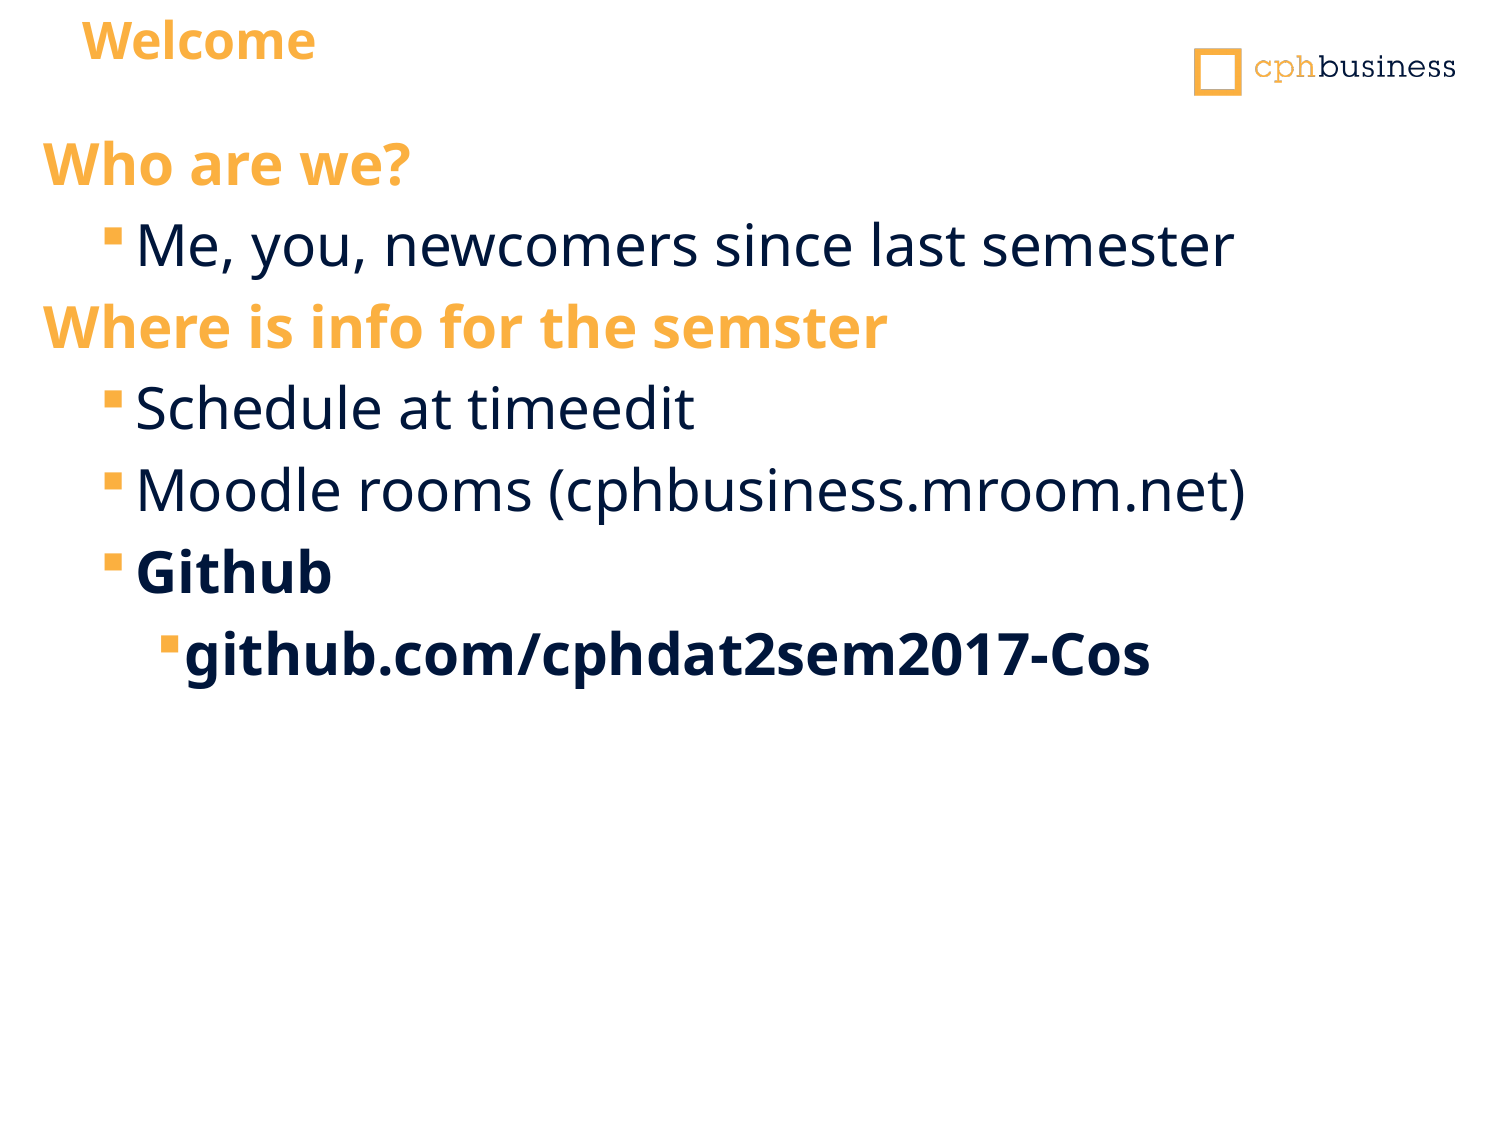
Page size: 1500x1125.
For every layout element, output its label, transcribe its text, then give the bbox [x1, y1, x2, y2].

list Who are we? Me, you, newcomers since last semester Where is info for the semster Schedule at timeedit Moodle rooms (cphbusiness.mroom.net) Github github.com/cphdat2sem2017-Cos [28, 119, 1479, 1037]
picture [1395, 1, 1500, 143]
list Welcome [67, 0, 1395, 119]
